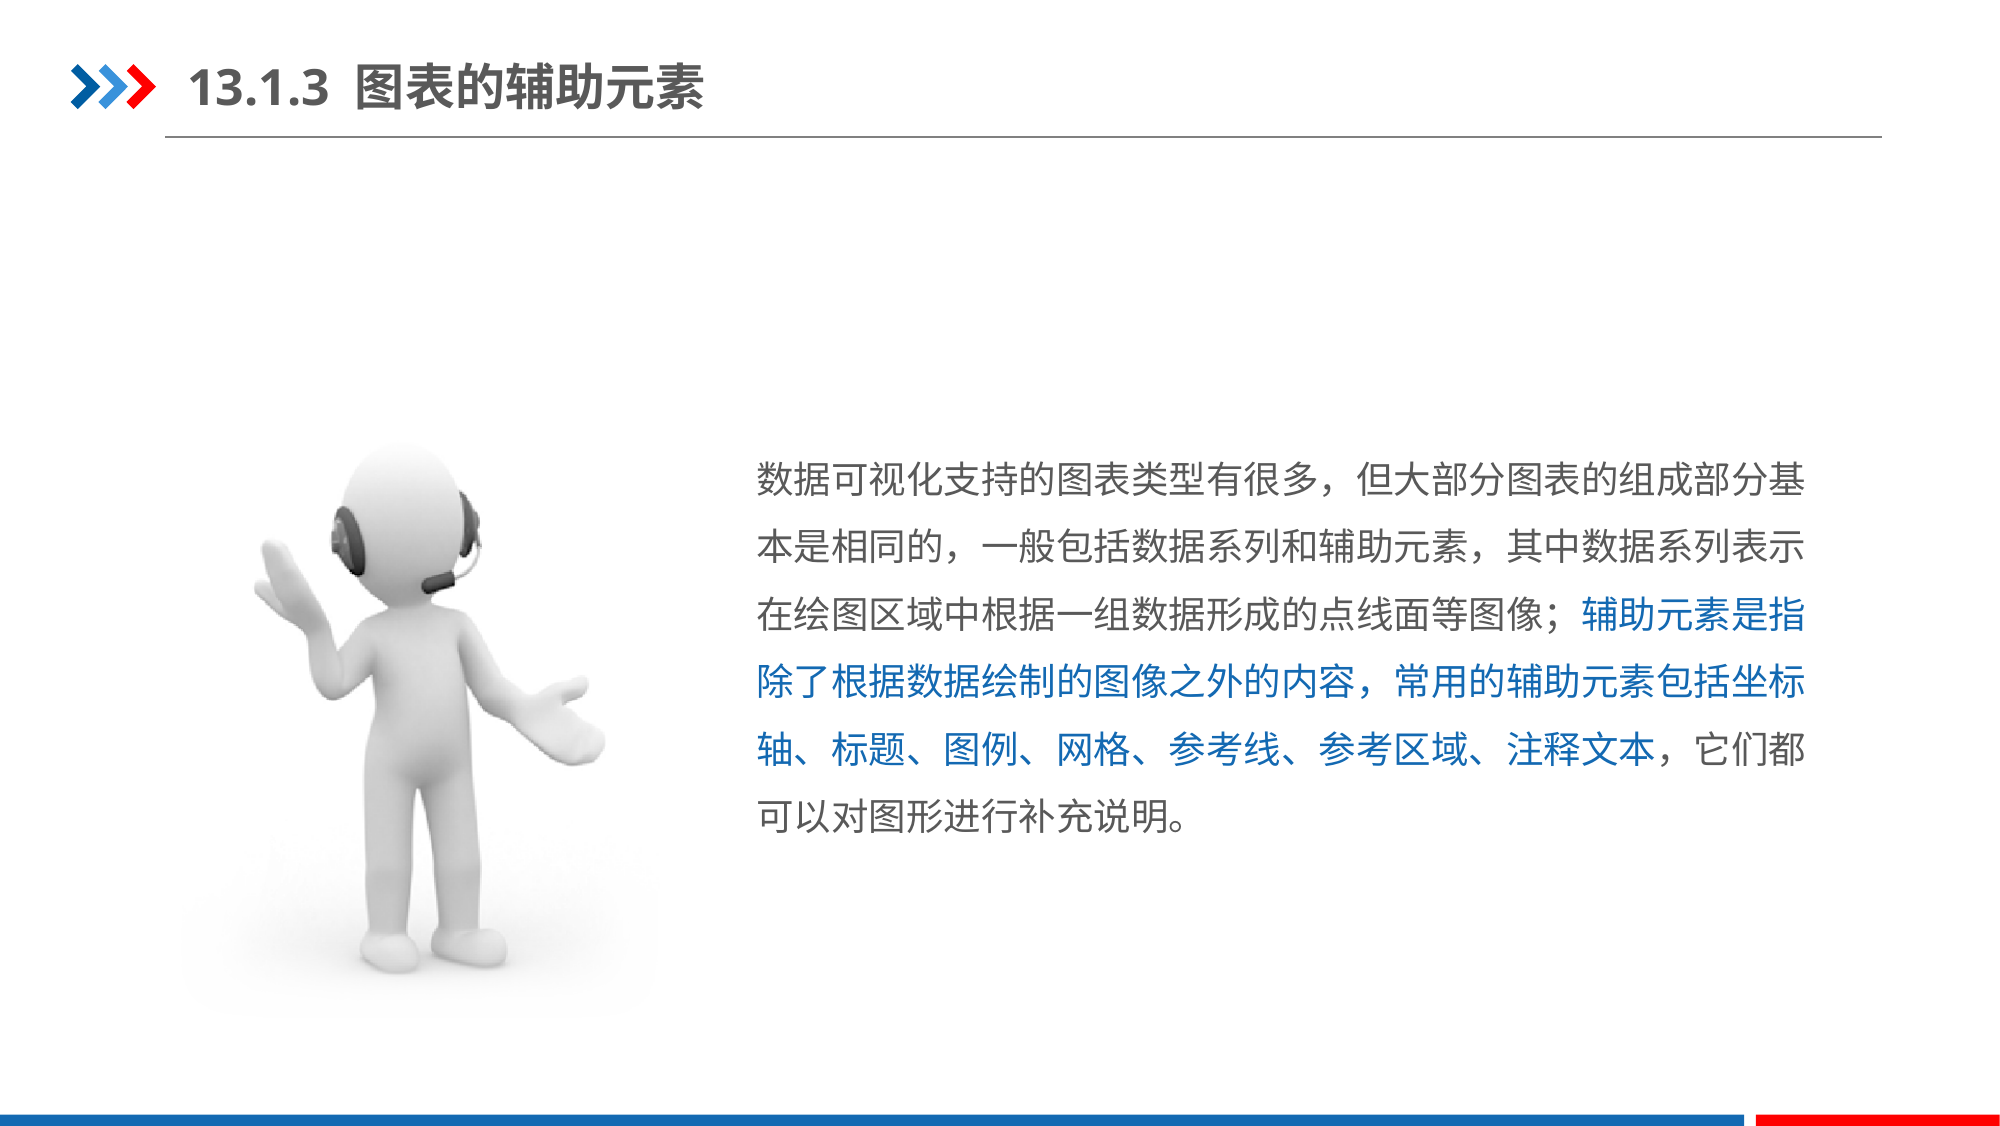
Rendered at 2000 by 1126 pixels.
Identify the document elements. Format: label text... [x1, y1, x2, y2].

text_box 数据可视化支持的图表类型有很多，但大部分图表的组成部分基本是相同的，一般包括数据系列和辅助元素，其中数据系列表示在绘图区域中根据一组数据形成的点线面等图像；辅助元素是指除了根据数据绘制的图像之外的内容，常用的辅助元素包括坐标轴、标题、图例、网格、参考线、参考区域、注释文本，它们都可以对图形进行补充说明。 [743, 425, 1827, 846]
text_box 13.1.3 图表的辅助元素 [187, 43, 870, 127]
picture [96, 216, 739, 1059]
